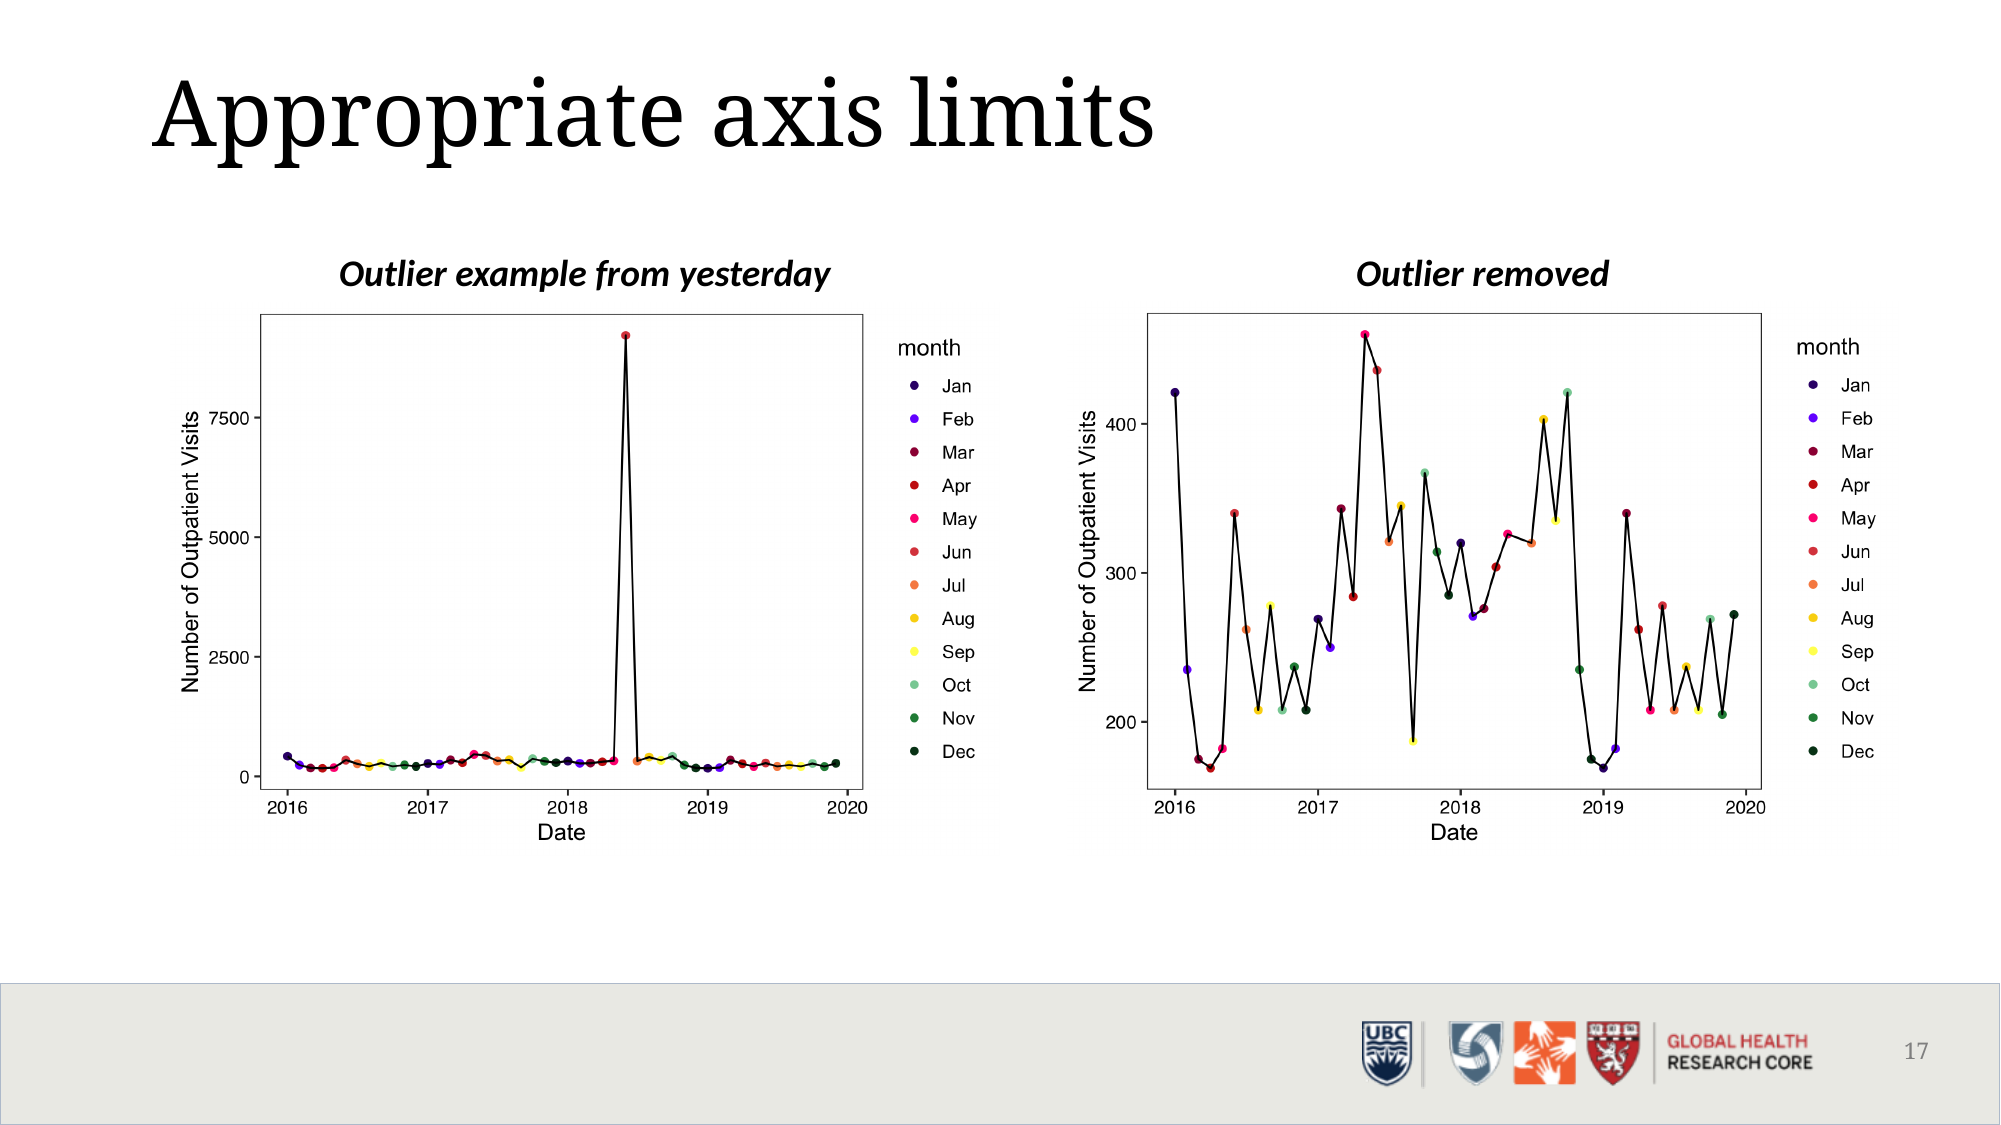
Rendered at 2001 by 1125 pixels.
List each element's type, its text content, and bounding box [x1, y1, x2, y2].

text_box Appropriate axis limits [137, 59, 1863, 228]
text_box Outlier example from yesterday [290, 241, 881, 302]
picture [1362, 1021, 1859, 1114]
picture [1067, 301, 1899, 856]
text_box Outlier removed [1187, 241, 1779, 301]
picture [170, 302, 1000, 856]
